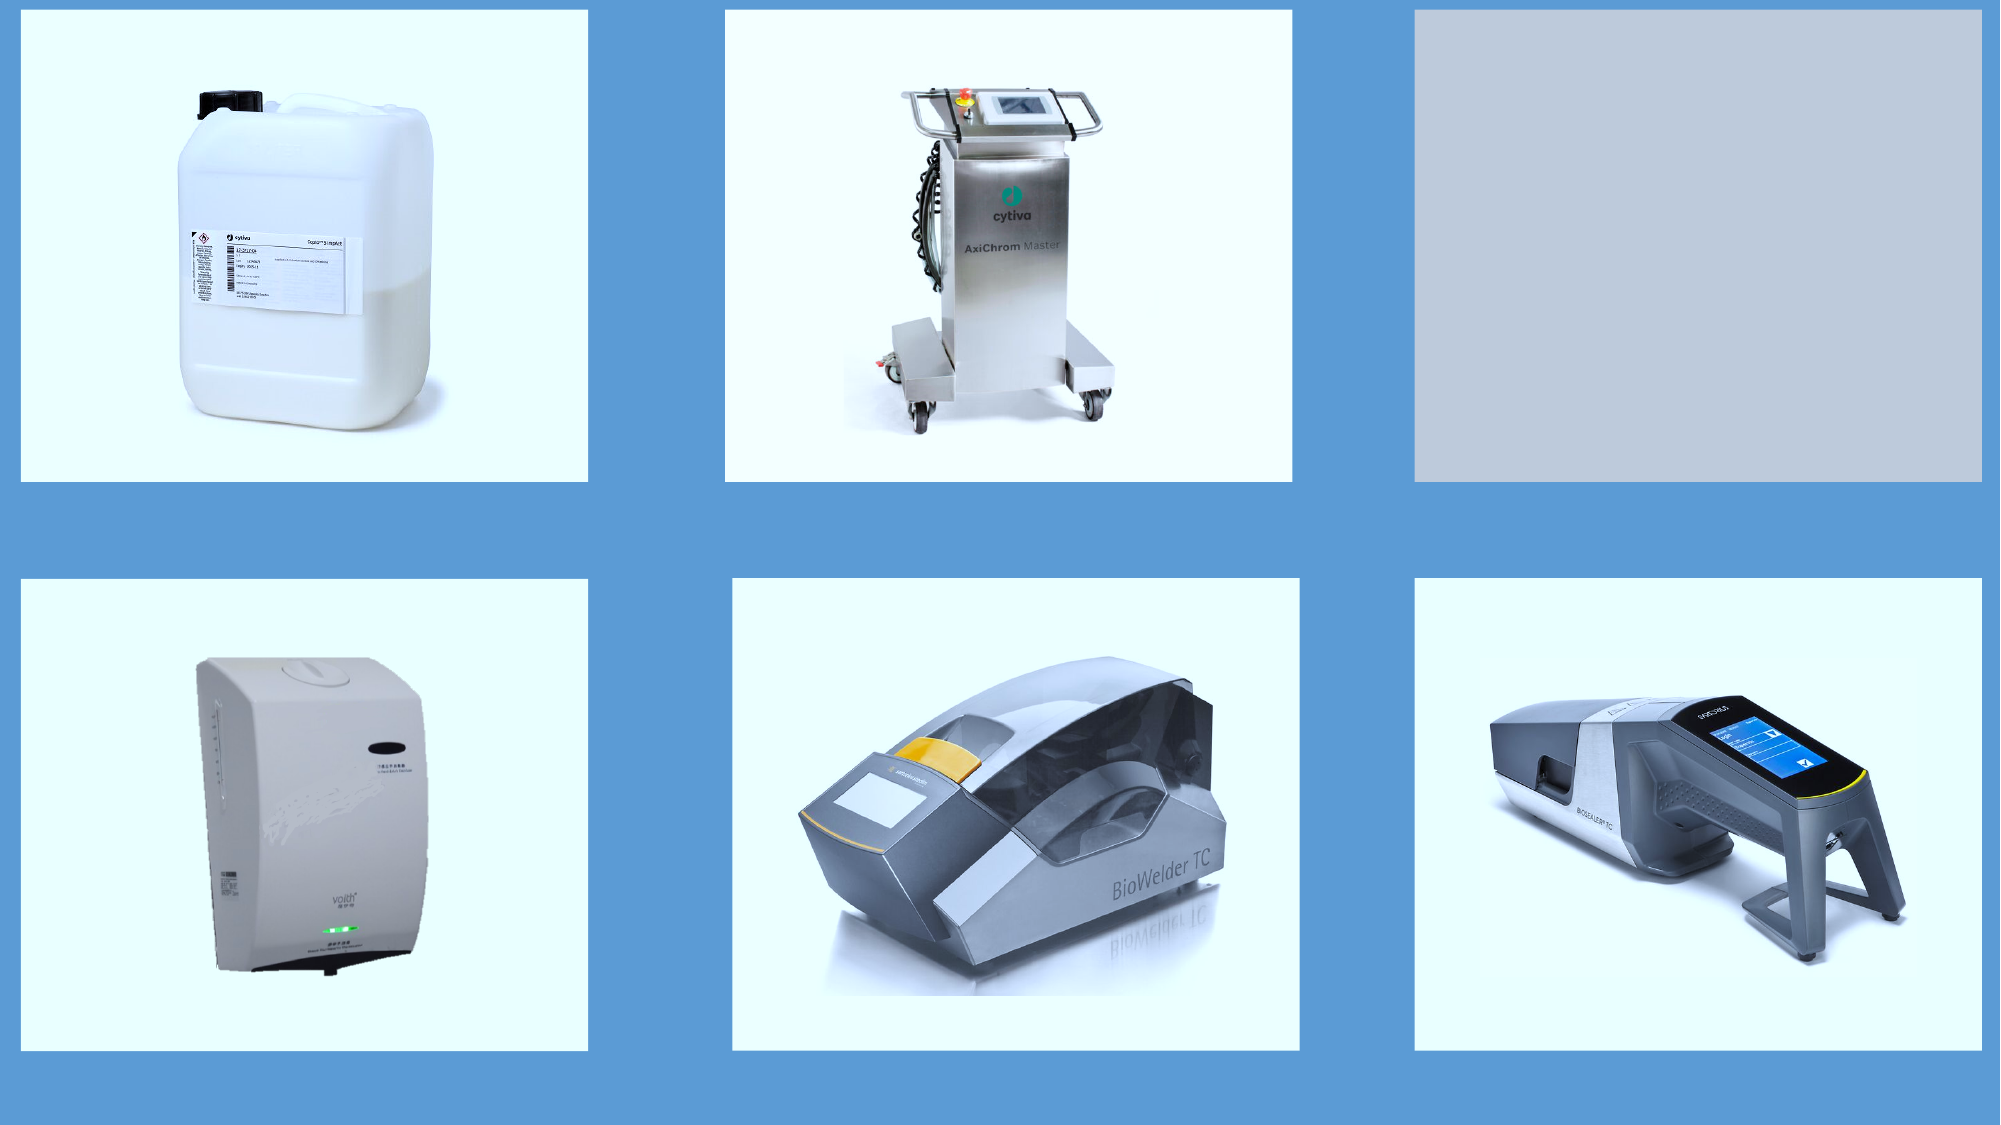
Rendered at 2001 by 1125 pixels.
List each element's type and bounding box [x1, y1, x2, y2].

text_box [1414, 578, 1982, 1051]
text_box [1414, 9, 1983, 483]
text_box [725, 9, 1293, 482]
text_box [20, 9, 589, 482]
text_box [20, 578, 589, 1052]
text_box [732, 578, 1300, 1051]
